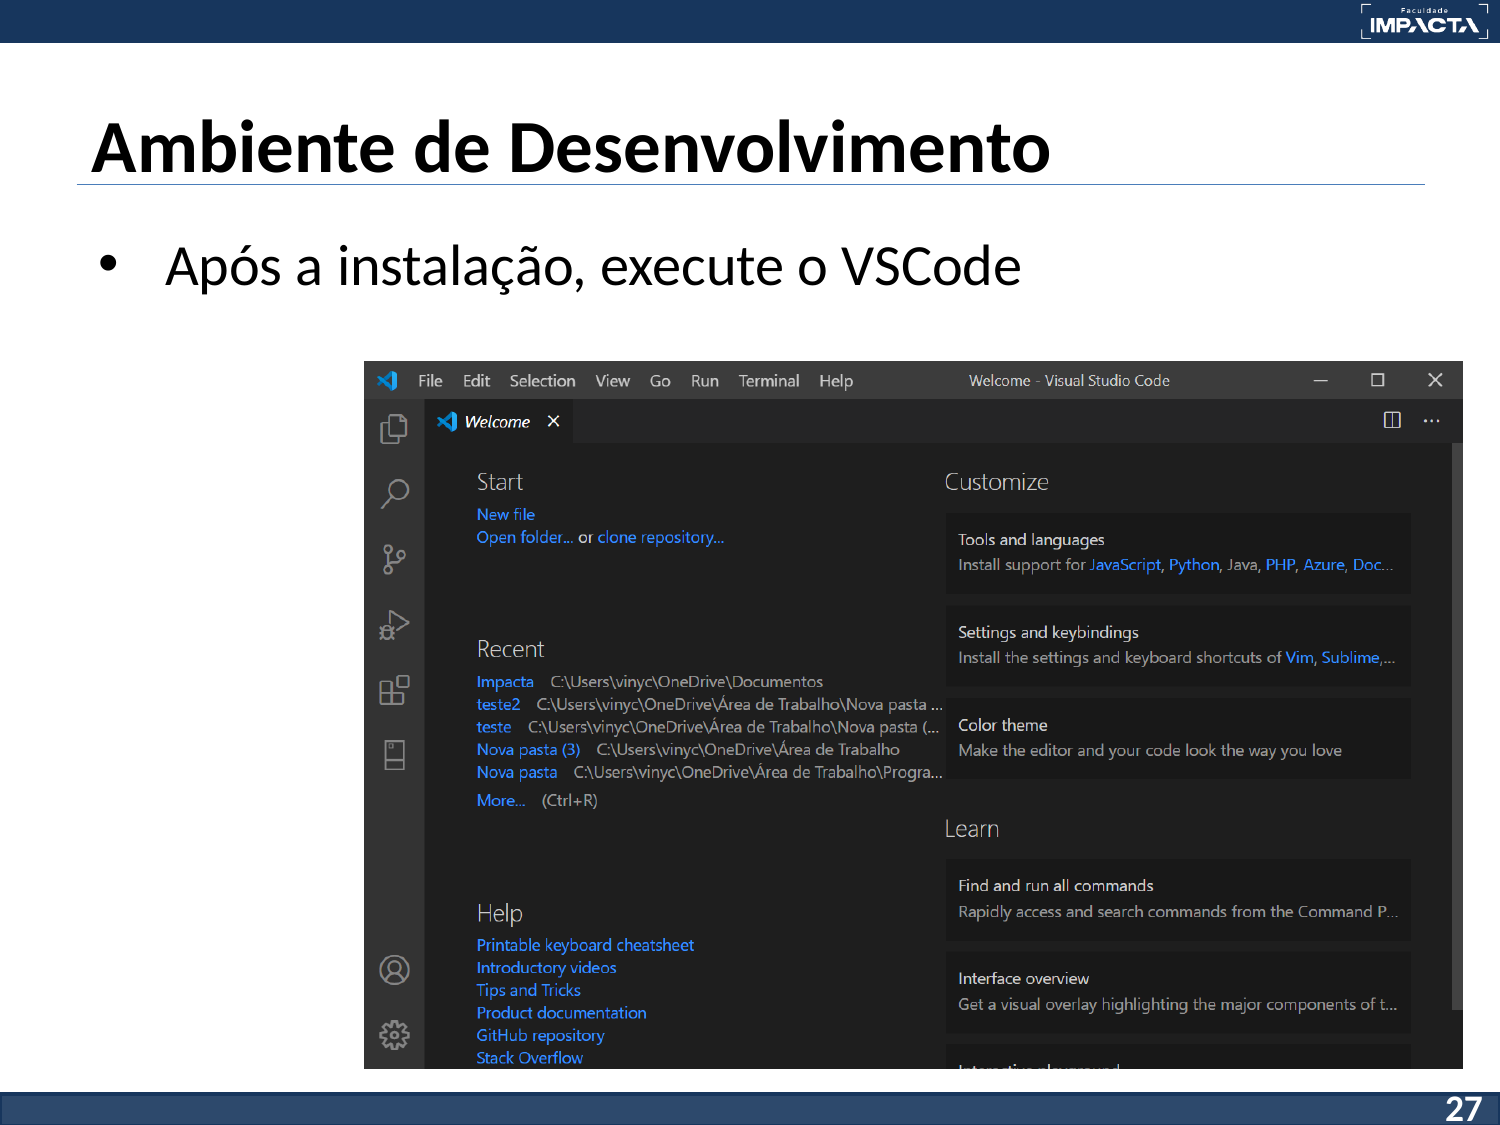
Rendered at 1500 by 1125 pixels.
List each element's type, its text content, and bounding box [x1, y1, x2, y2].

list Após a instalação, execute o VSCode [75, 219, 1468, 367]
title Ambiente de Desenvolvimento [76, 89, 1426, 197]
slide_number 27 [1147, 1076, 1498, 1125]
picture [1354, 0, 1495, 43]
picture [364, 361, 1463, 1069]
